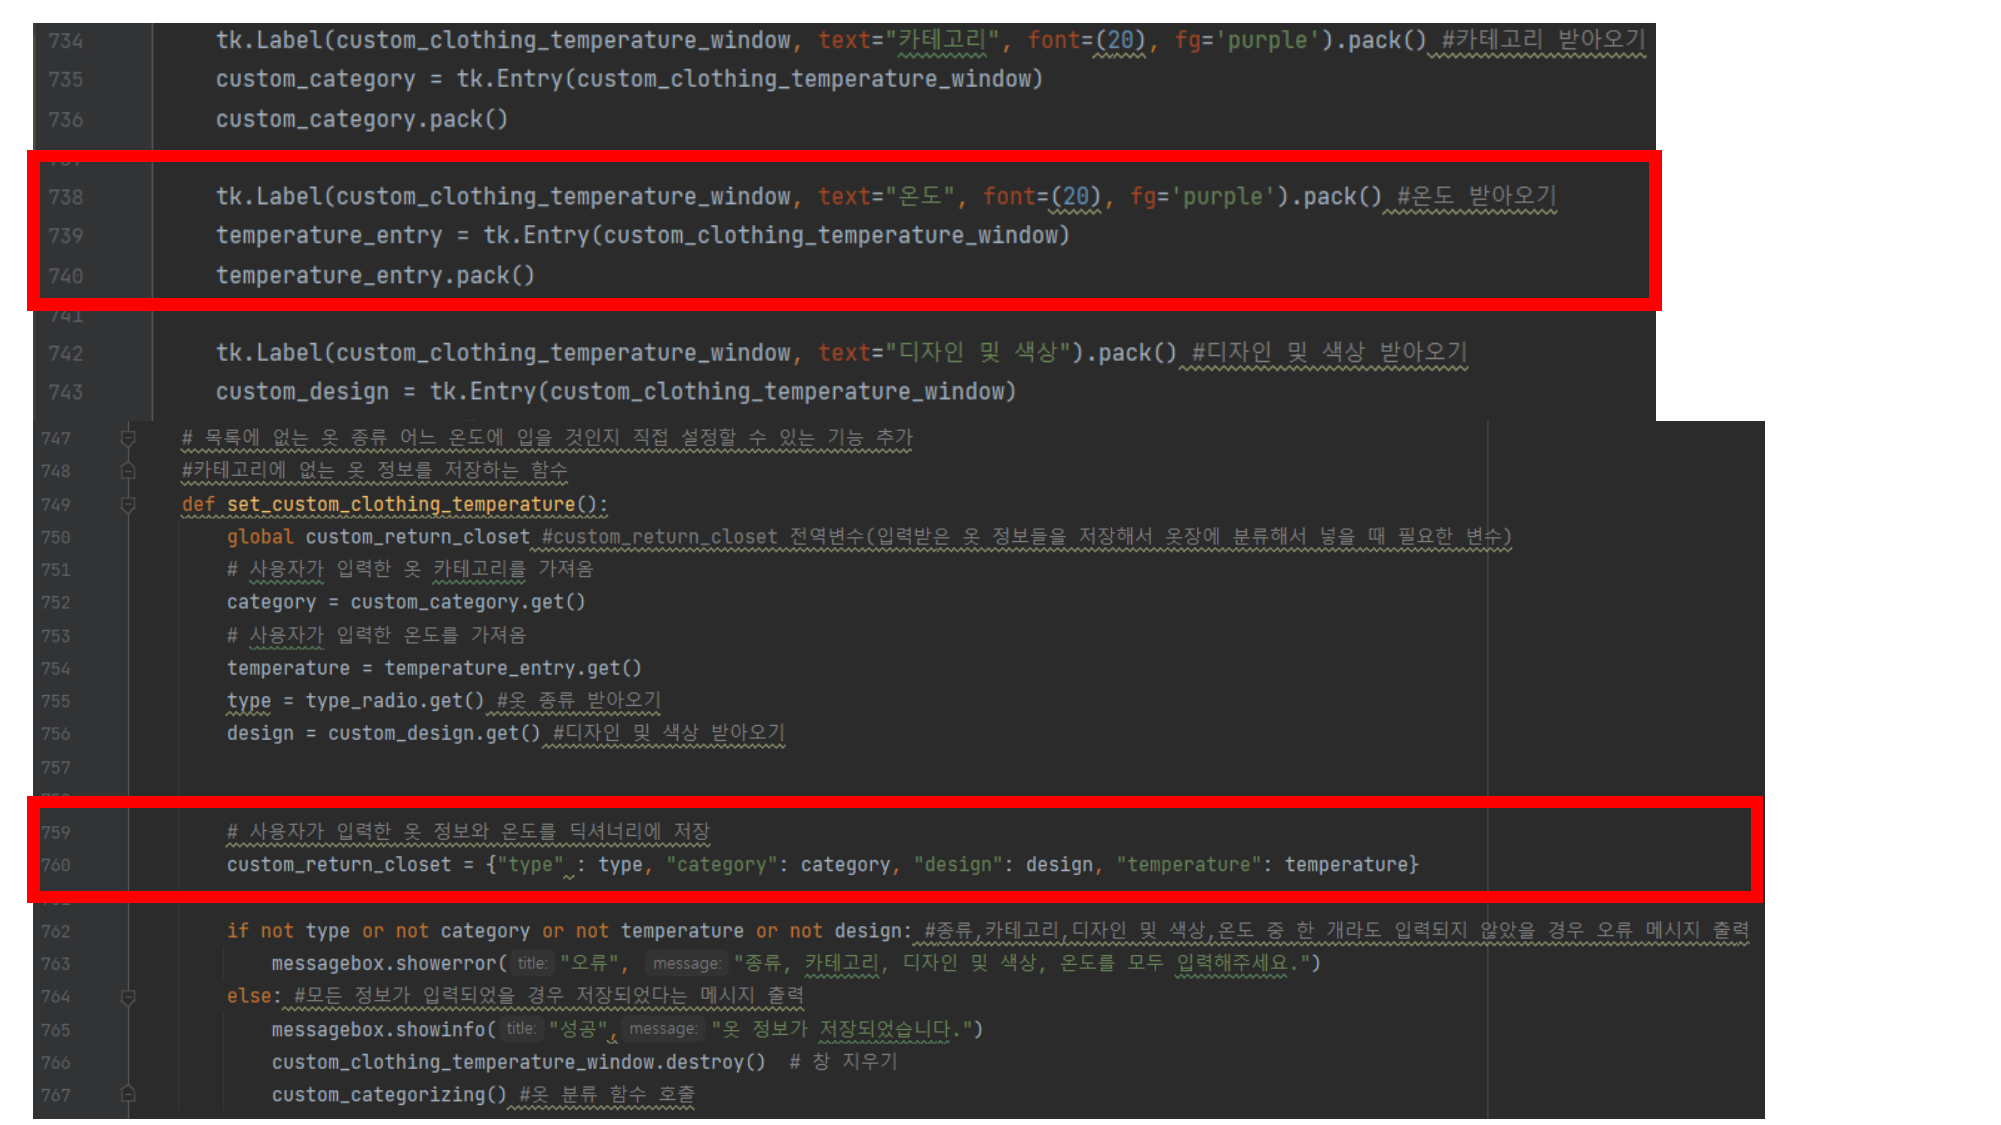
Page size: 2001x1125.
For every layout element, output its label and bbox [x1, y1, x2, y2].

picture [33, 23, 1765, 1119]
